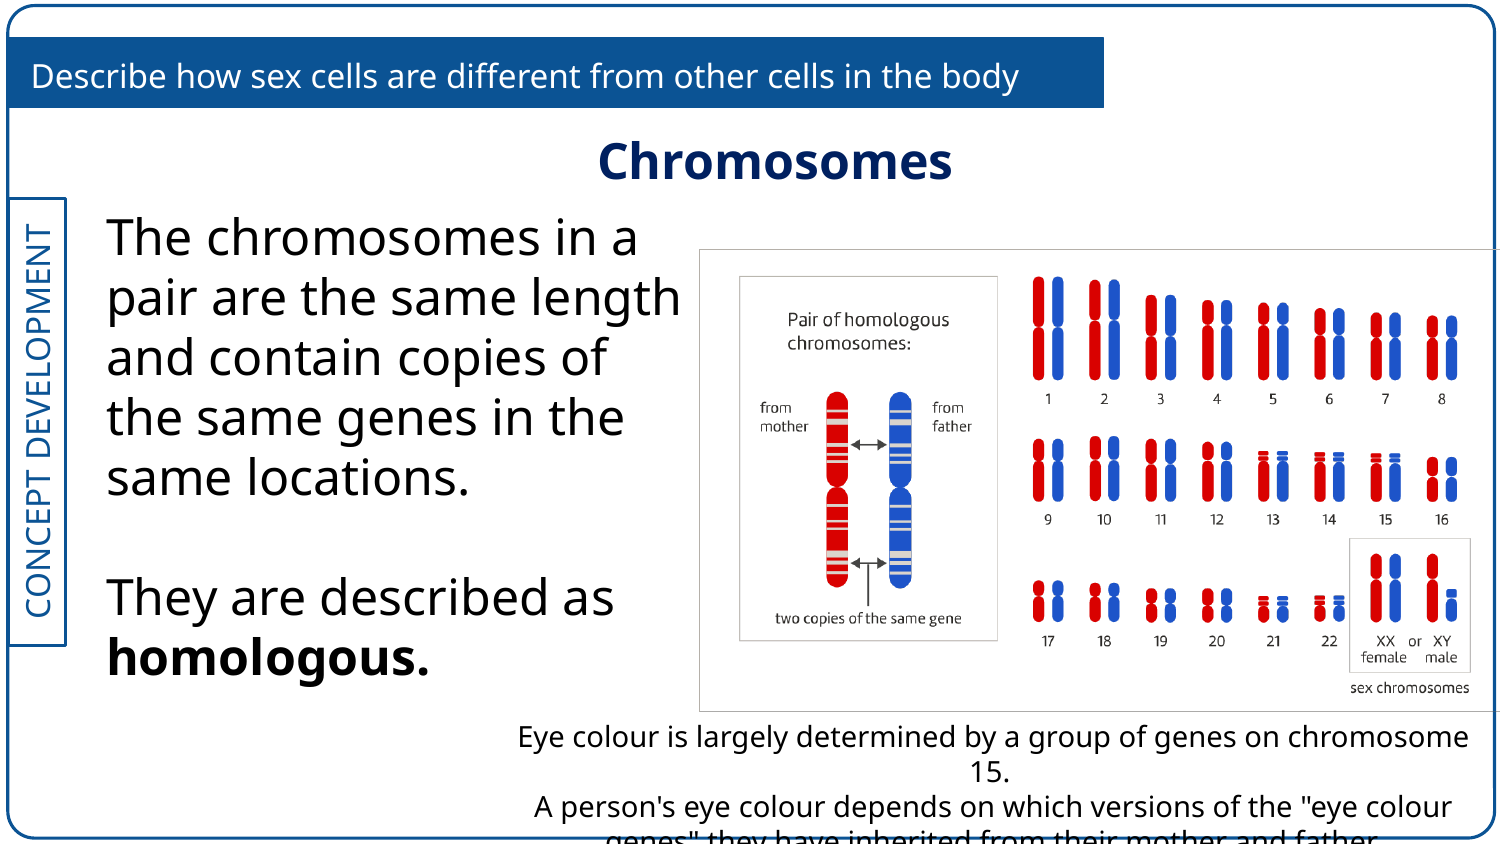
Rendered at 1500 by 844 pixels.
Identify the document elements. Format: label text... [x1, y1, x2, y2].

text_box Eye colour is largely determined by a group of genes on chromosome 15. A person's eye colour depends on which versions of the "eye colour genes" they have inherited from their mother and father. [487, 711, 1500, 844]
text_box The chromosomes in a pair are the same length and contain copies of the same genes in the same locations. They are described as homologous. [91, 198, 699, 693]
picture [698, 249, 1500, 712]
subtitle Describe how sex cells are different from other cells in the body [15, 43, 1097, 101]
text_box Chromosomes [353, 122, 1198, 198]
